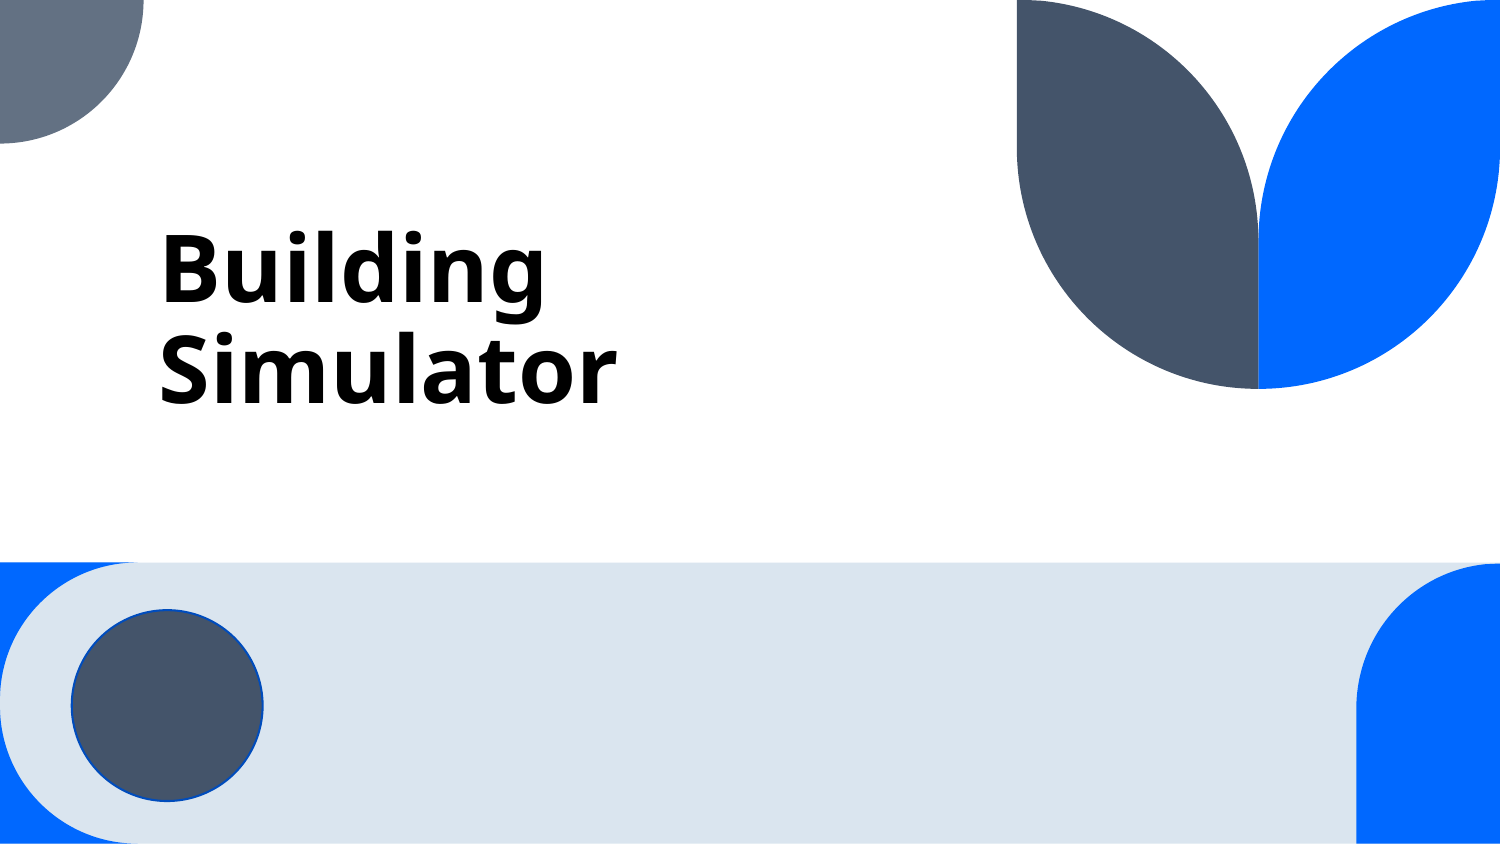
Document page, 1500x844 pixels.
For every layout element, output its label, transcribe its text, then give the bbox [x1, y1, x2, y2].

title Building Simulator [143, 138, 1017, 432]
